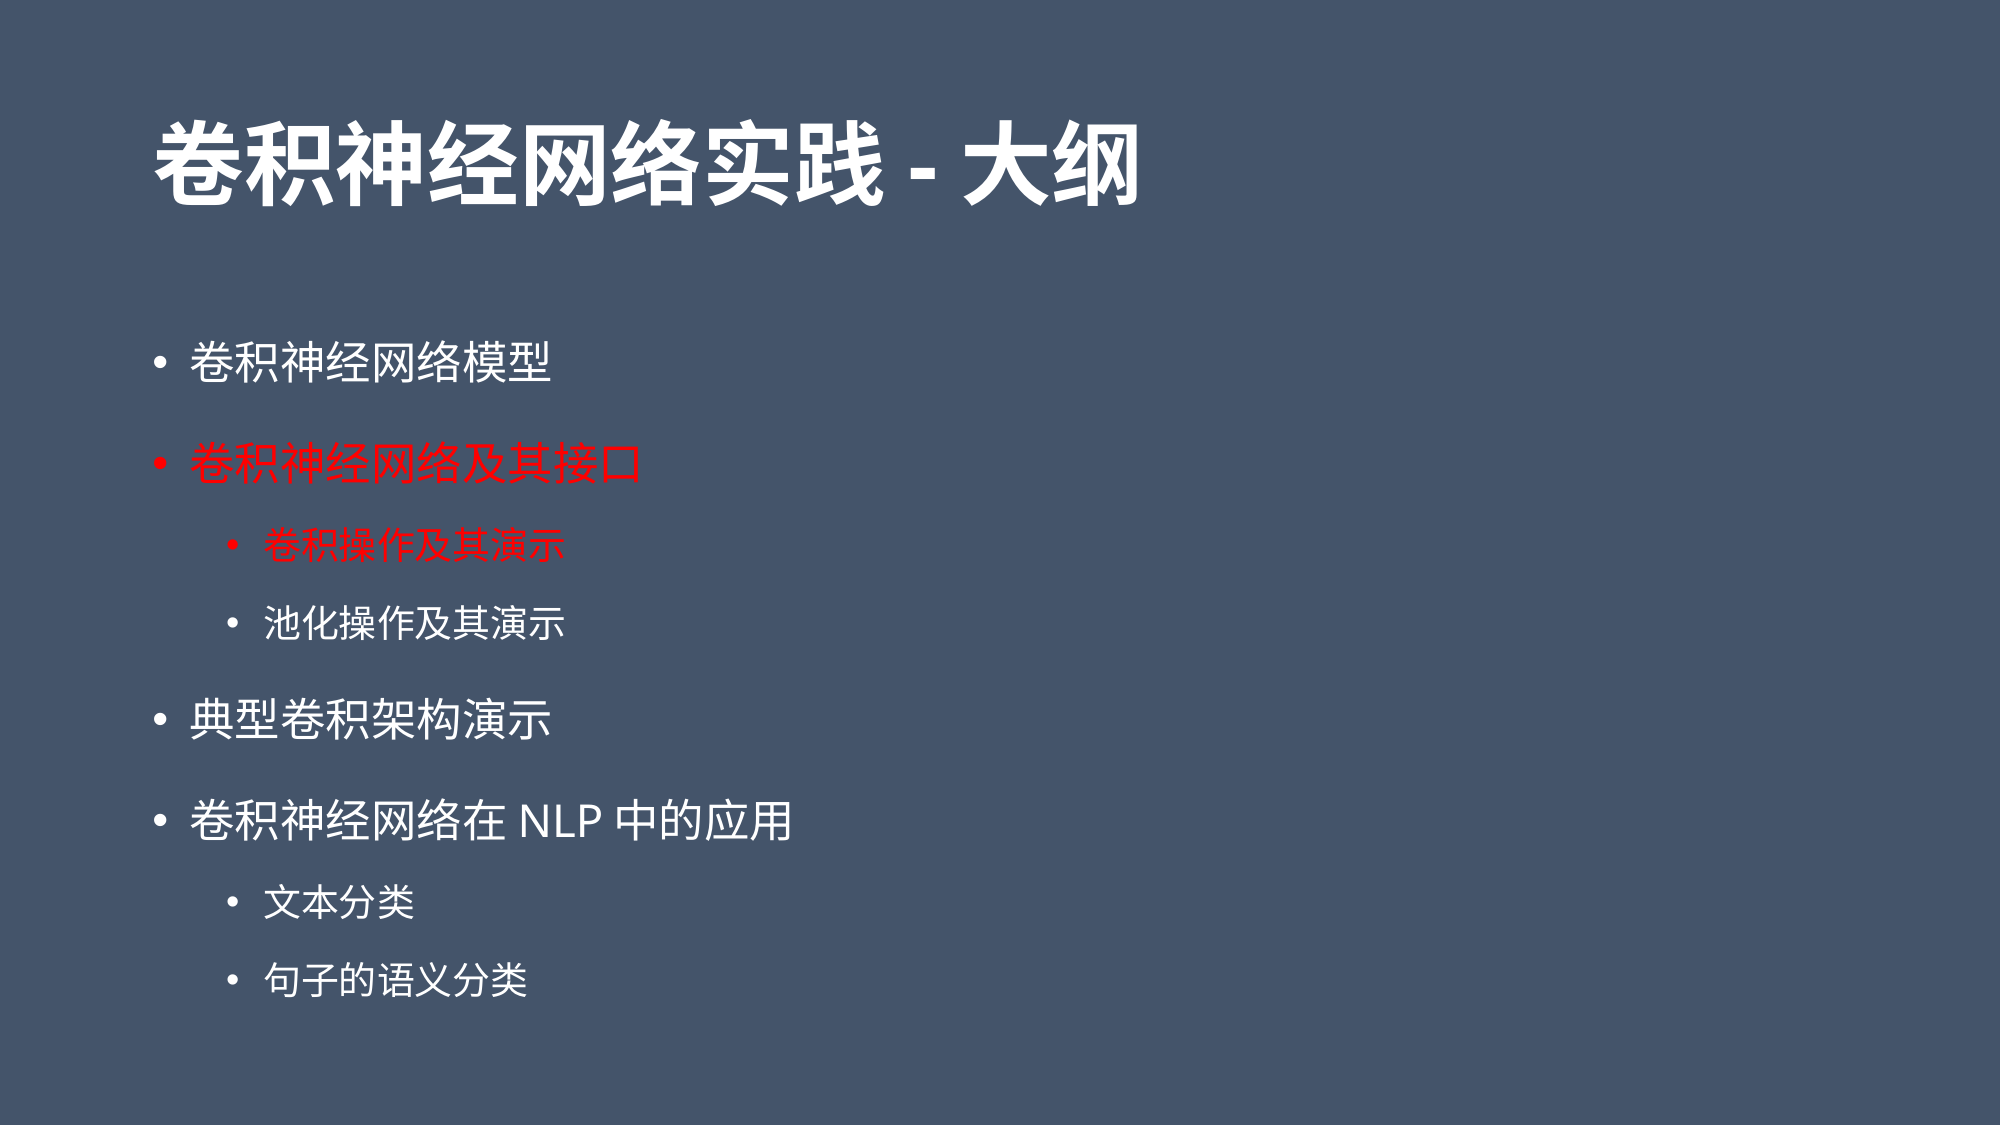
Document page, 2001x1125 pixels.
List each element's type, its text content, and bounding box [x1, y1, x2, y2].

title 卷积神经网络实践-大纲 [137, 59, 1863, 278]
list 卷积神经网络模型 卷积神经网络及其接口 卷积操作及其演示 池化操作及其演示 典型卷积架构演示 卷积神经网络在NLP中的应用 文本分类 句子的语义分类 [137, 299, 1863, 1014]
